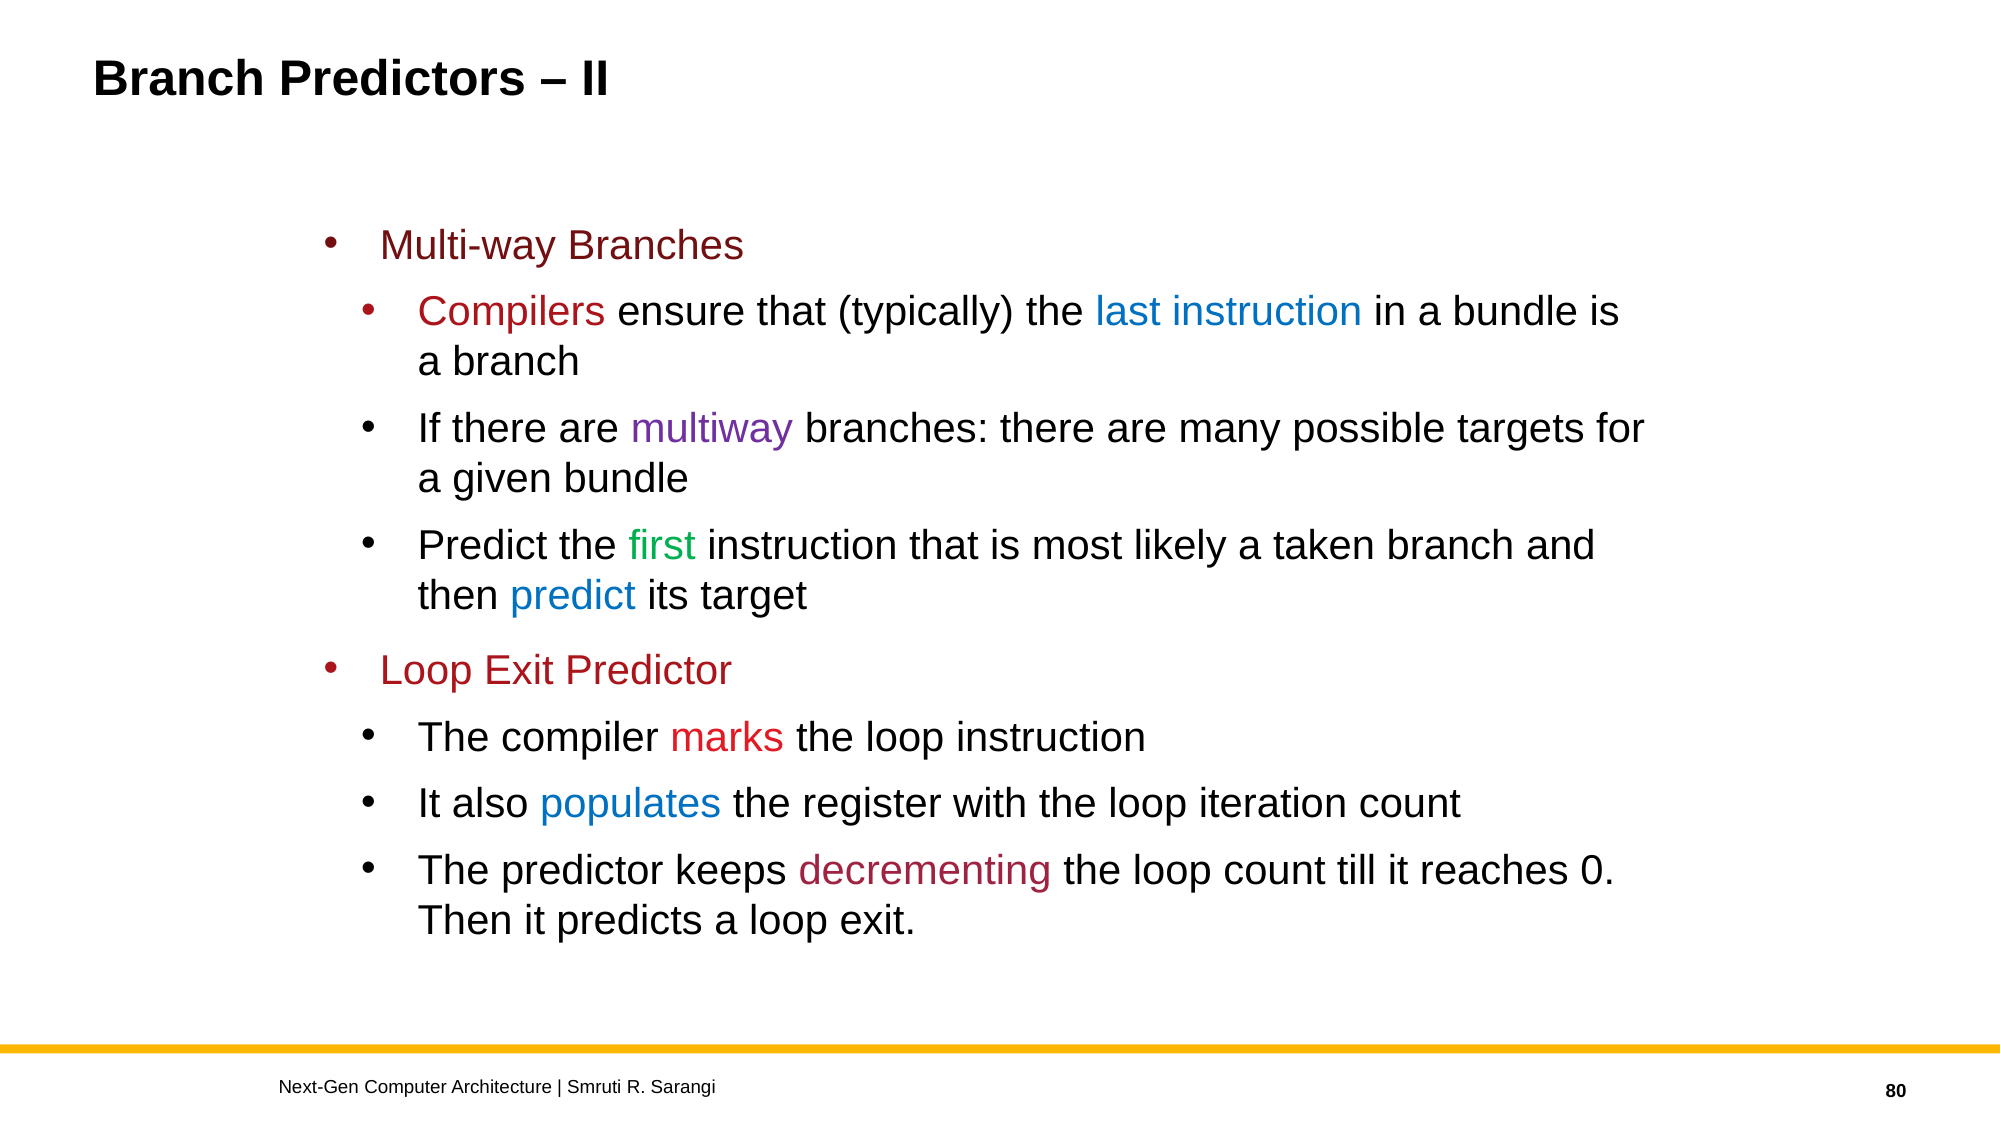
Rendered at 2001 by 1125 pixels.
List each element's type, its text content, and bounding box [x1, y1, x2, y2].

slide_number 80 [1711, 1071, 1922, 1109]
footer Next-Gen Computer Architecture | Smruti R. Sarangi [263, 1067, 1464, 1105]
list Multi-way Branches Compilers ensure that (typically) the last instruction in a bundle is a branch If there are multiway branches: there are many possible targets for a given bundle Predict the first instruction that is most likely a taken branch and then predict its target Loop Exit Predictor The compiler marks the loop instruction It also populates the register with the loop iteration count The predictor keeps decrementing the loop count till it reaches 0. Then it predicts a loop exit. [308, 210, 1661, 1017]
title Branch Predictors – II [78, 45, 1578, 180]
